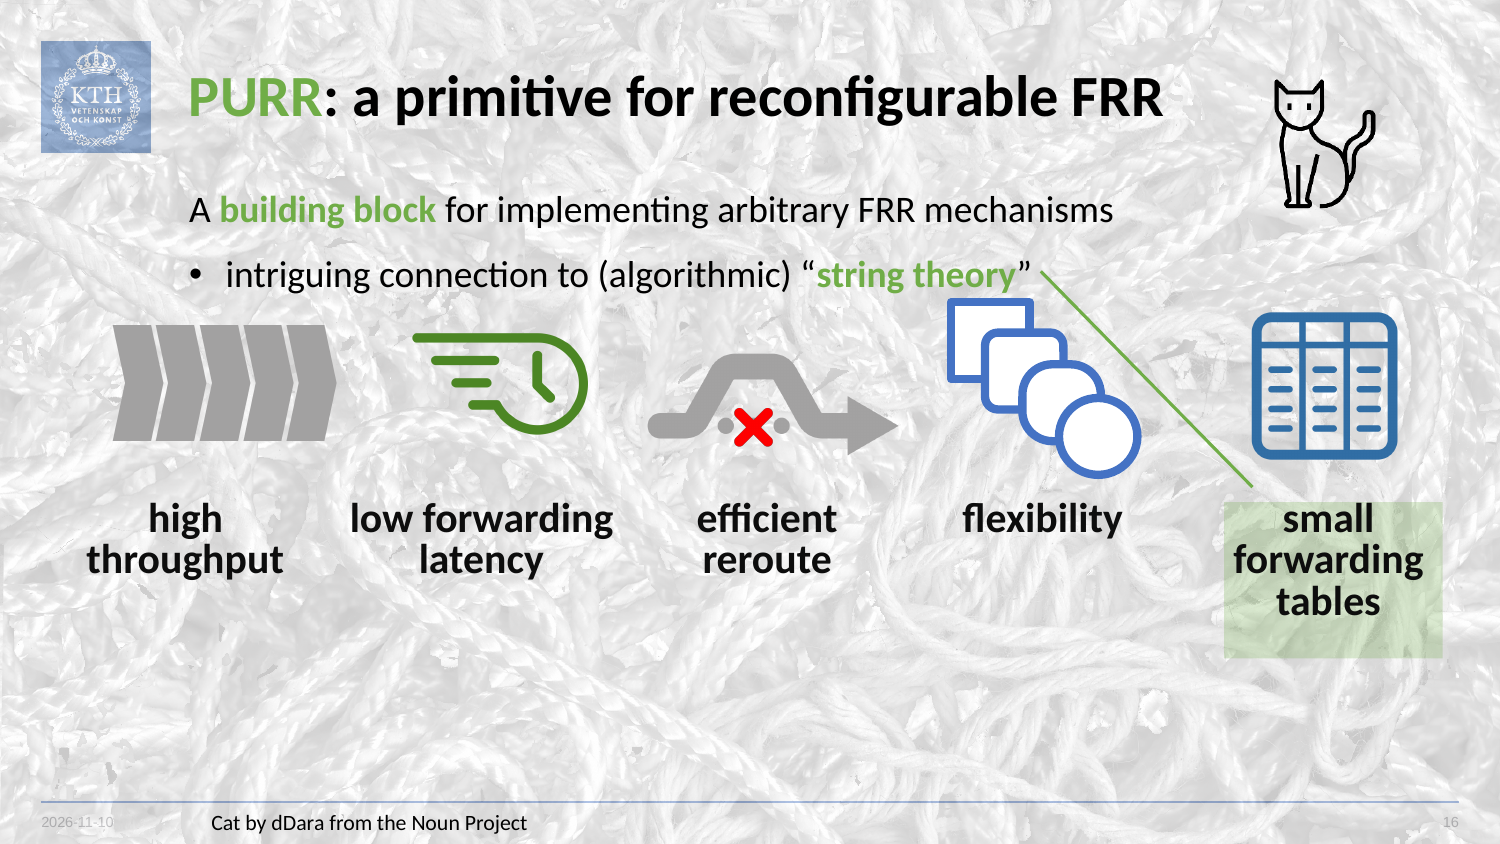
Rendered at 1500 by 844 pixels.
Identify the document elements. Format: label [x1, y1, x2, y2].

text_box [100, 295, 350, 469]
text_box [950, 302, 1138, 476]
text_box [1040, 271, 1253, 488]
picture [0, 0, 1500, 844]
